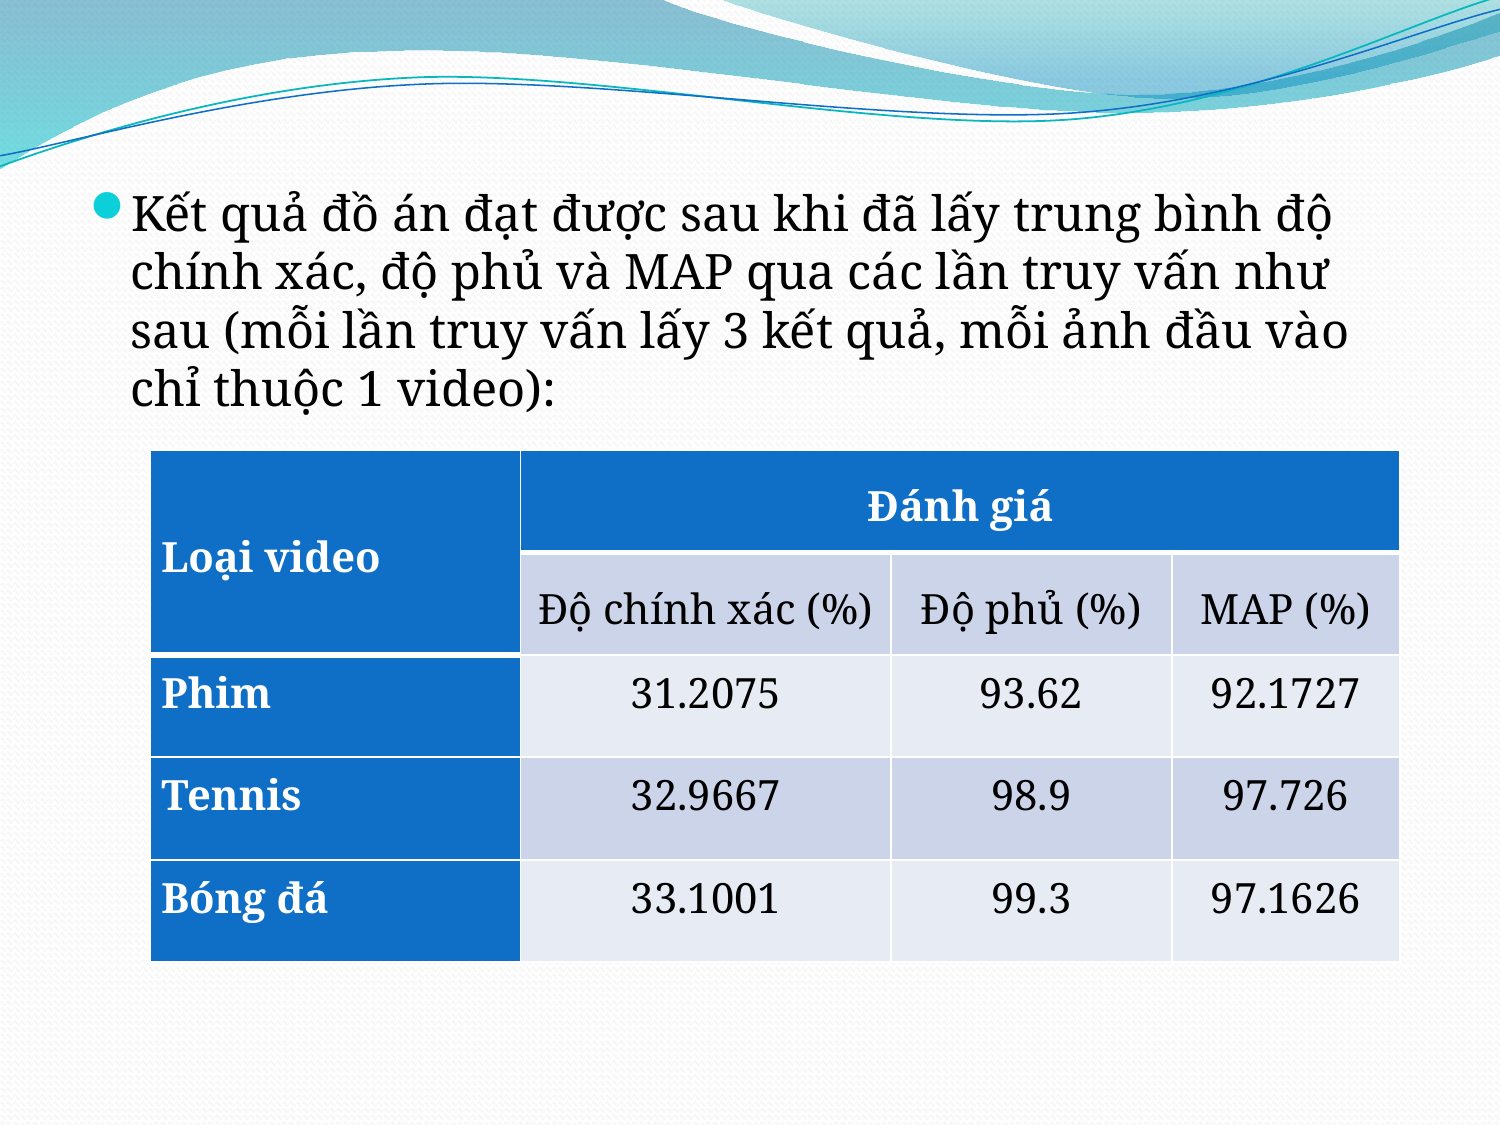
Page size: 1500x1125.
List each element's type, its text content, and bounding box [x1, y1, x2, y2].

table_header Đánh giá [521, 451, 1399, 550]
table_header Loại video [151, 451, 520, 652]
table_cell Độ chính xác (%) [521, 555, 890, 654]
table_cell Bóng đá [151, 861, 520, 961]
table_cell 33.1001 [521, 861, 890, 961]
table_cell 93.62 [892, 656, 1171, 756]
table_cell Phim [151, 658, 520, 756]
table_cell Tennis [151, 758, 520, 859]
table_cell 99.3 [892, 861, 1171, 961]
table_cell 97.726 [1173, 758, 1399, 859]
table_cell 31.2075 [521, 656, 890, 756]
table_cell 32.9667 [521, 758, 890, 859]
table_cell 98.9 [892, 758, 1171, 859]
table_cell MAP (%) [1173, 555, 1399, 654]
table_cell 97.1626 [1173, 861, 1399, 961]
list Kết quả đồ án đạt được sau khi đã lấy trung bình độ chính xác, độ phủ và MAP qua các lần truy vấn như sau (mỗi lần truy vấn lấy 3 kết quả, mỗi ảnh đầu vào chỉ thuộc 1 video): [75, 174, 1425, 425]
table_cell 92.1727 [1173, 656, 1399, 756]
table_cell Độ phủ (%) [892, 555, 1171, 654]
